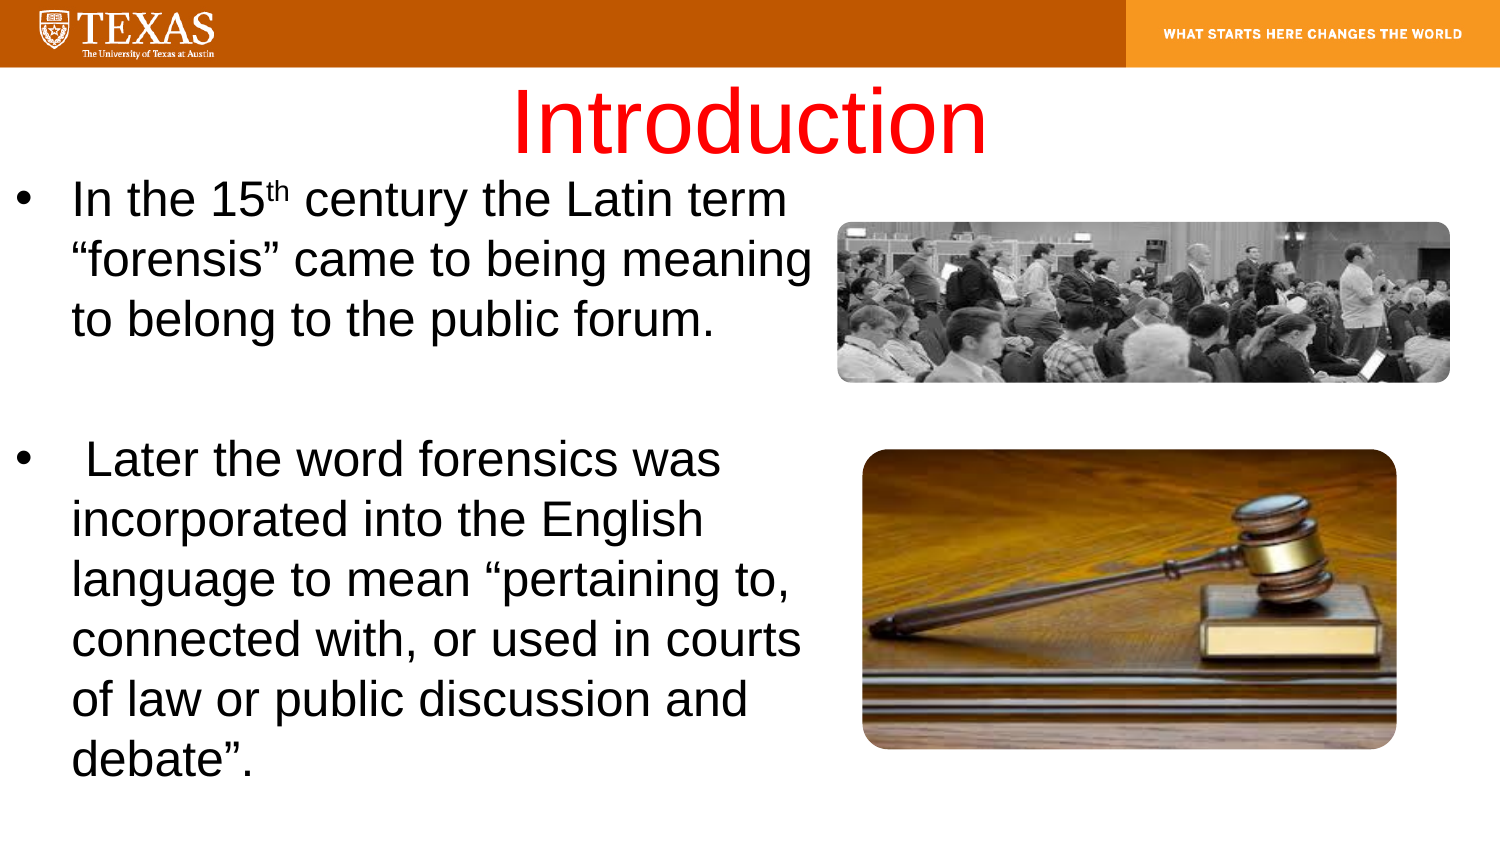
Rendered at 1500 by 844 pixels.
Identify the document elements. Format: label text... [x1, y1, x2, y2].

title Introduction [75, 46, 1426, 188]
list In the 15th century the Latin term “forensis” came to being meaning to belong to the public forum. Later the word forensics was incorporated into the English language to mean “pertaining to, connected with, or used in courts of law or public discussion and debate”. [0, 159, 850, 785]
picture [0, 0, 1500, 844]
